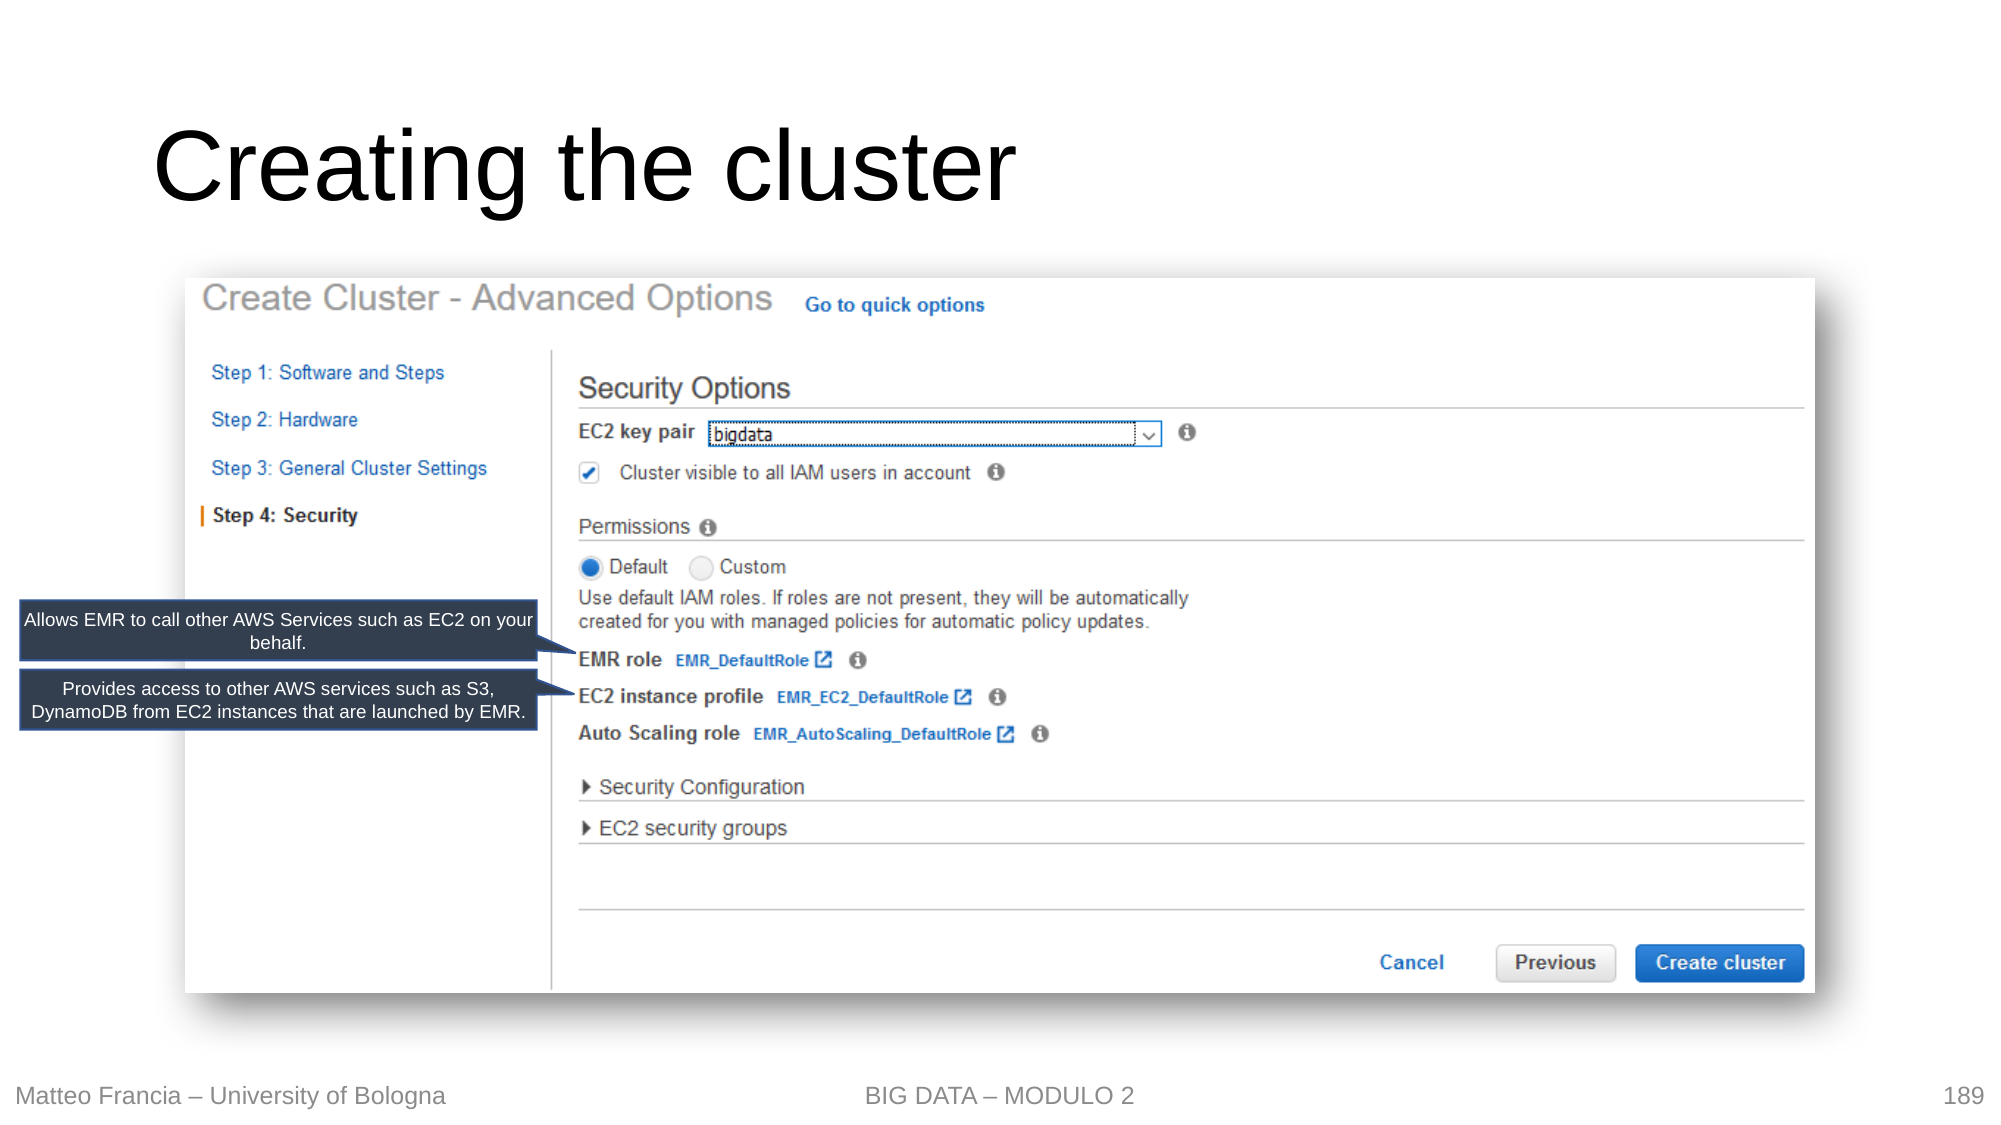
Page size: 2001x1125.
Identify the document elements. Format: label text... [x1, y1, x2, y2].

slide_number 189 [1550, 1065, 2000, 1125]
text_box Allows EMR to call other AWS Services such as EC2 on your behalf. [19, 599, 185, 662]
text_box Provides access to other AWS services such as S3, DynamoDB from EC2 instances that are launched by EMR. [19, 668, 185, 731]
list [185, 278, 1815, 993]
footer Matteo Francia – University of Bologna [0, 1065, 466, 1125]
title Creating the cluster [137, 59, 1863, 278]
